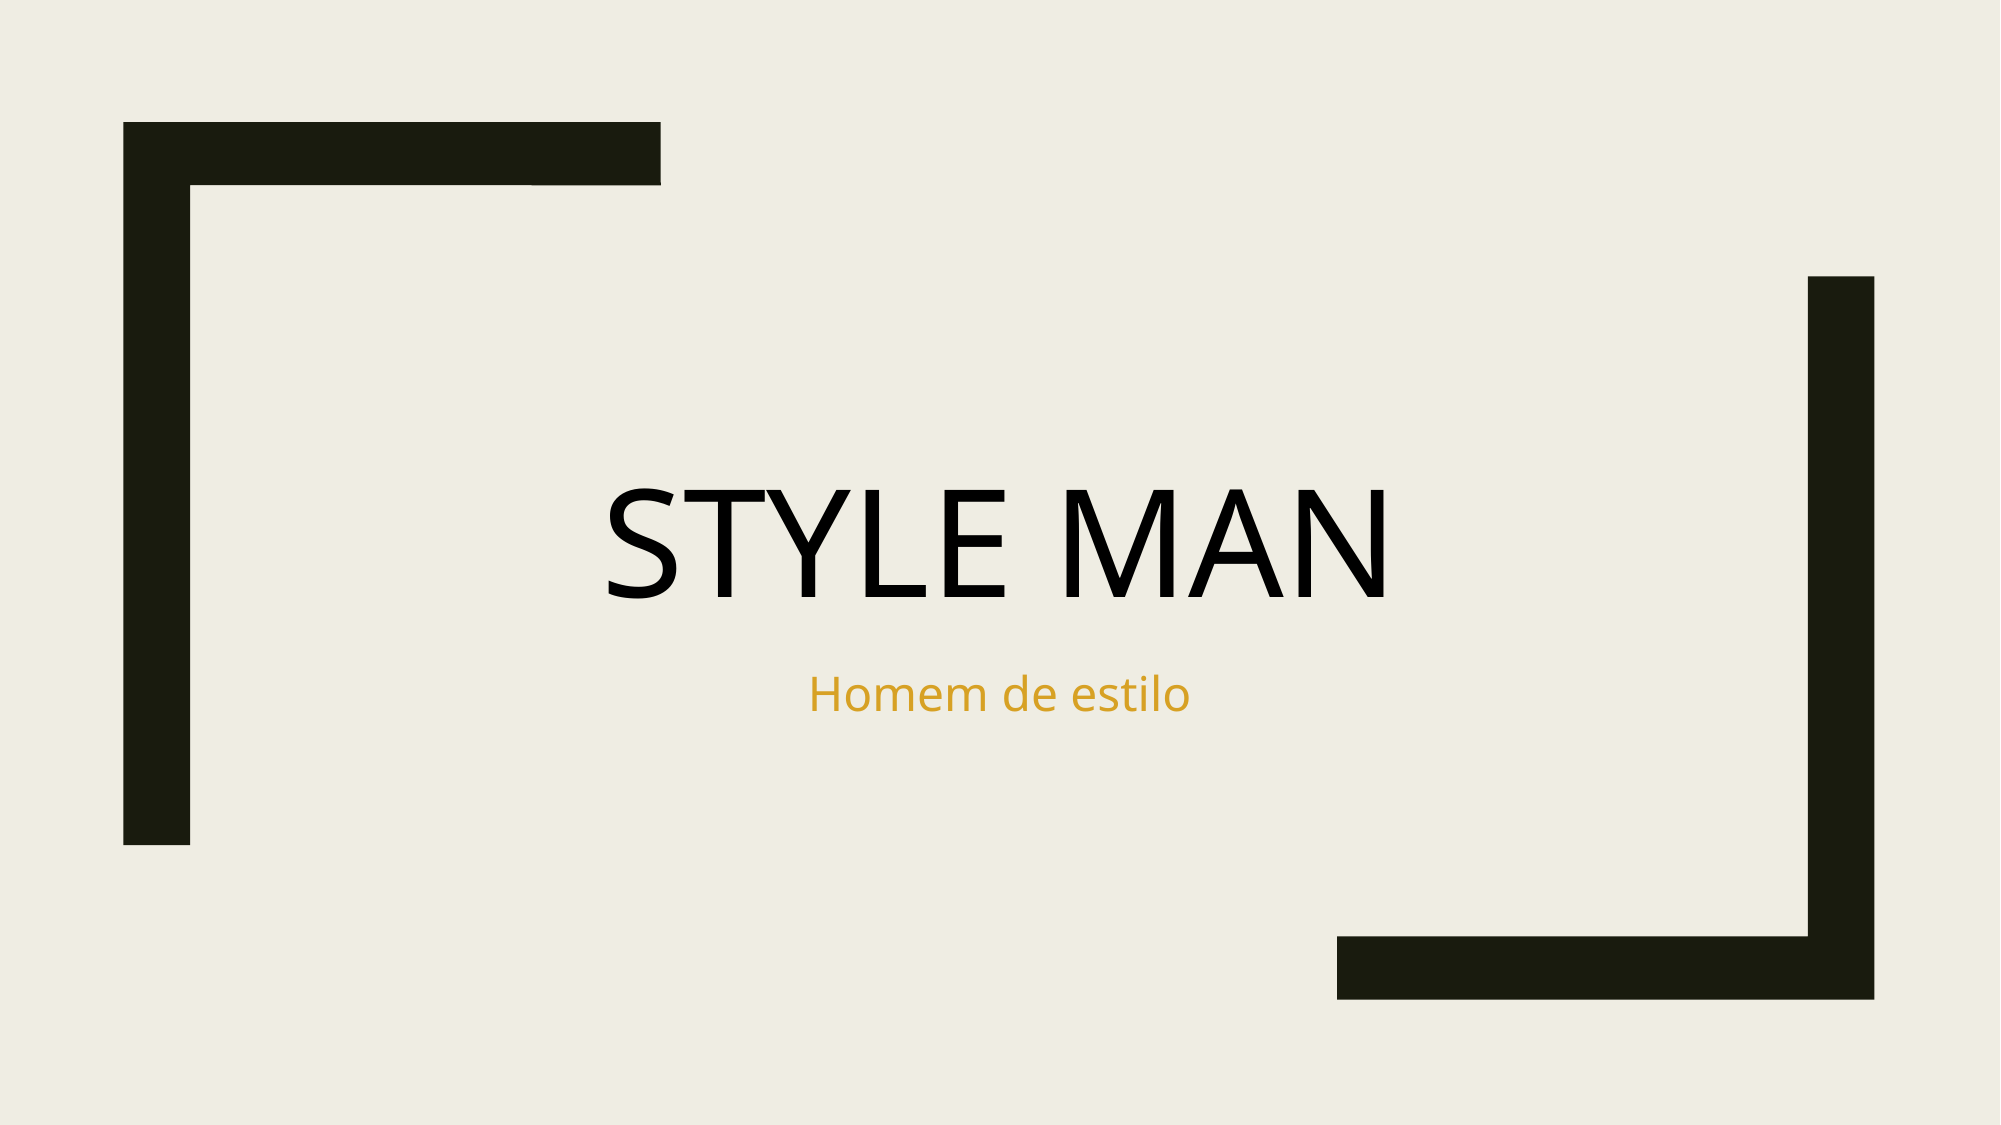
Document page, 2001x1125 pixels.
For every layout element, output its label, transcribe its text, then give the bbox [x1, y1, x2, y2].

title Style Man [314, 293, 1686, 638]
subtitle Homem de estilo [439, 649, 1561, 828]
